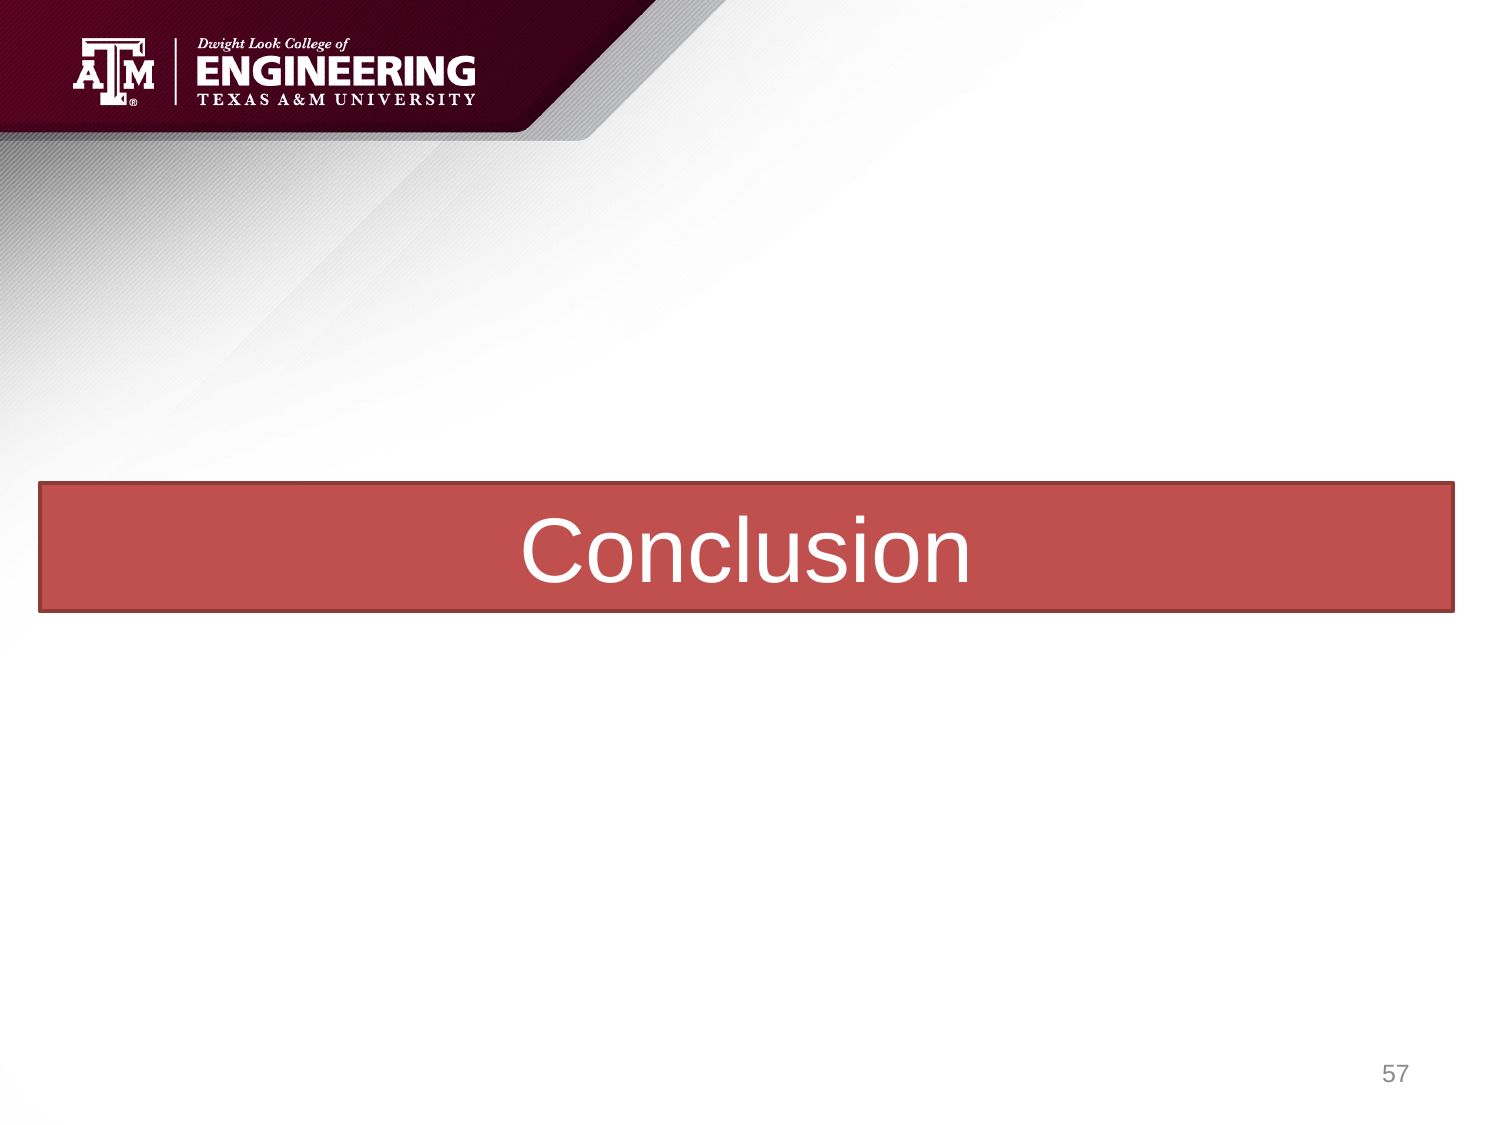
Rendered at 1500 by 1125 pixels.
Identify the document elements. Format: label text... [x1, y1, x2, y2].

list Conclusion [38, 481, 1455, 613]
slide_number 57 [1074, 1042, 1425, 1103]
picture [0, 0, 1500, 1125]
